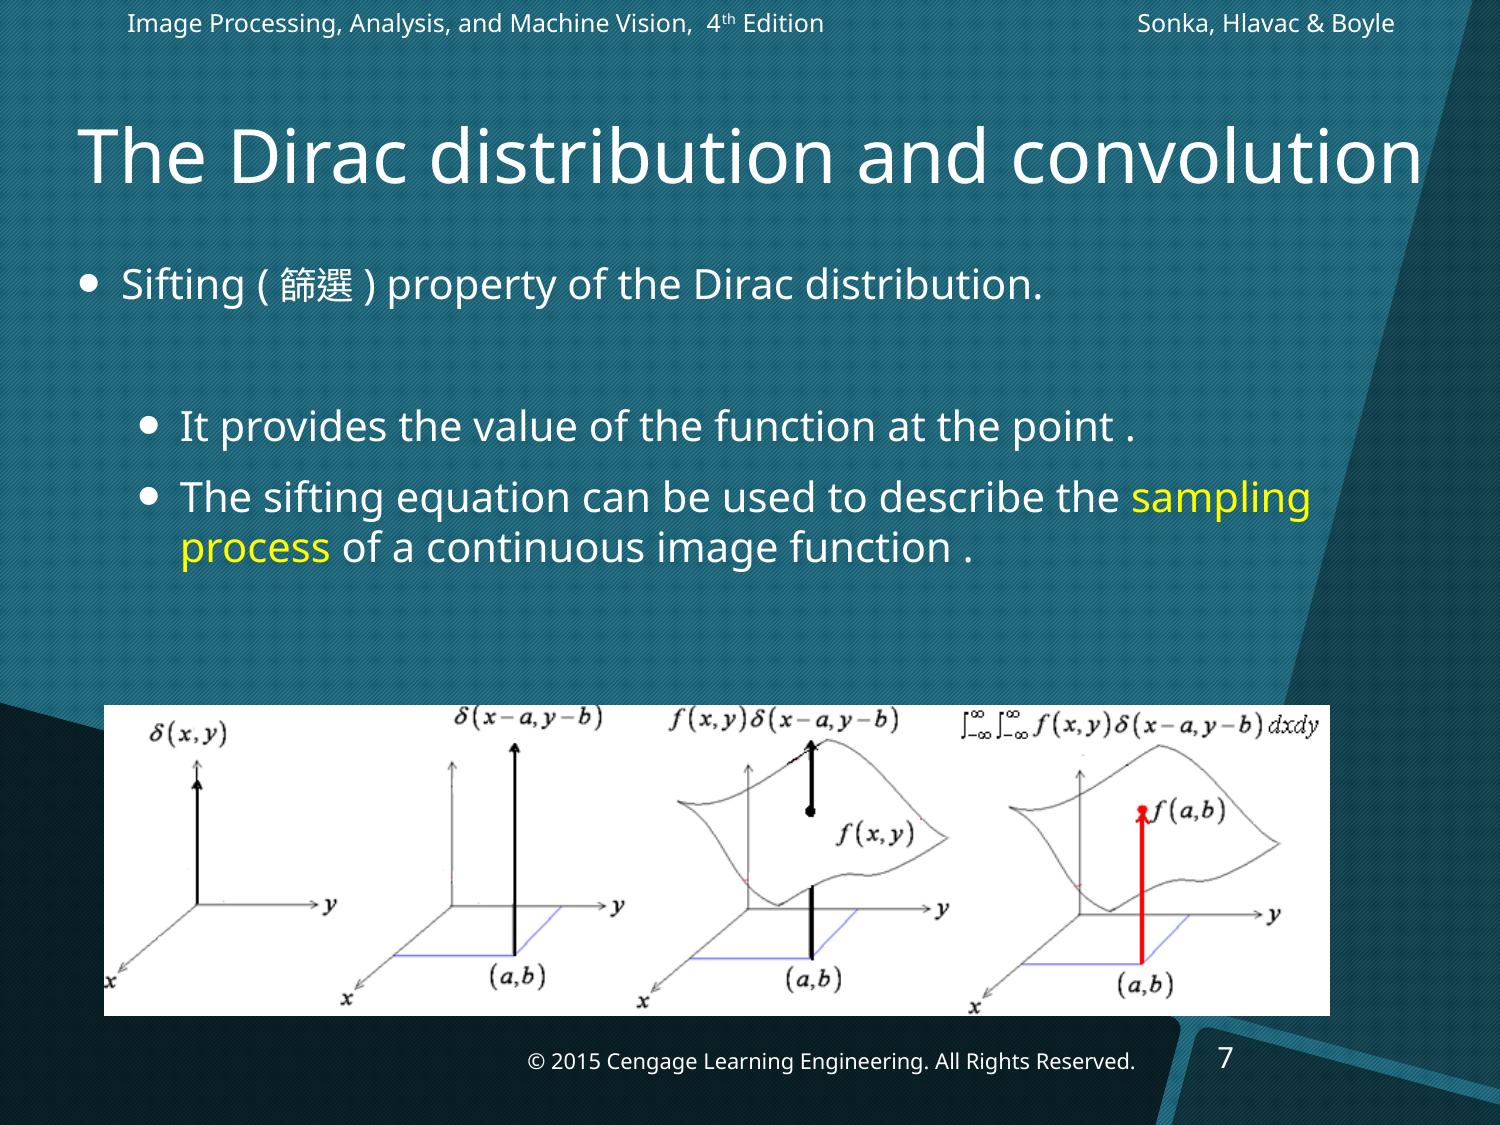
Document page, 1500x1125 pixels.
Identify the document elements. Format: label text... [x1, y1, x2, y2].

picture [104, 705, 1330, 1016]
title The Dirac distribution and convolution [62, 82, 1463, 225]
slide_number 7 [1202, 1024, 1463, 1094]
footer © 2015 Cengage Learning Engineering. All Rights Reserved. [512, 1032, 1163, 1093]
text_box Image Processing, Analysis, and Machine Vision, 4th Edition Sonka, Hlavac & Boyle [112, 0, 1413, 45]
